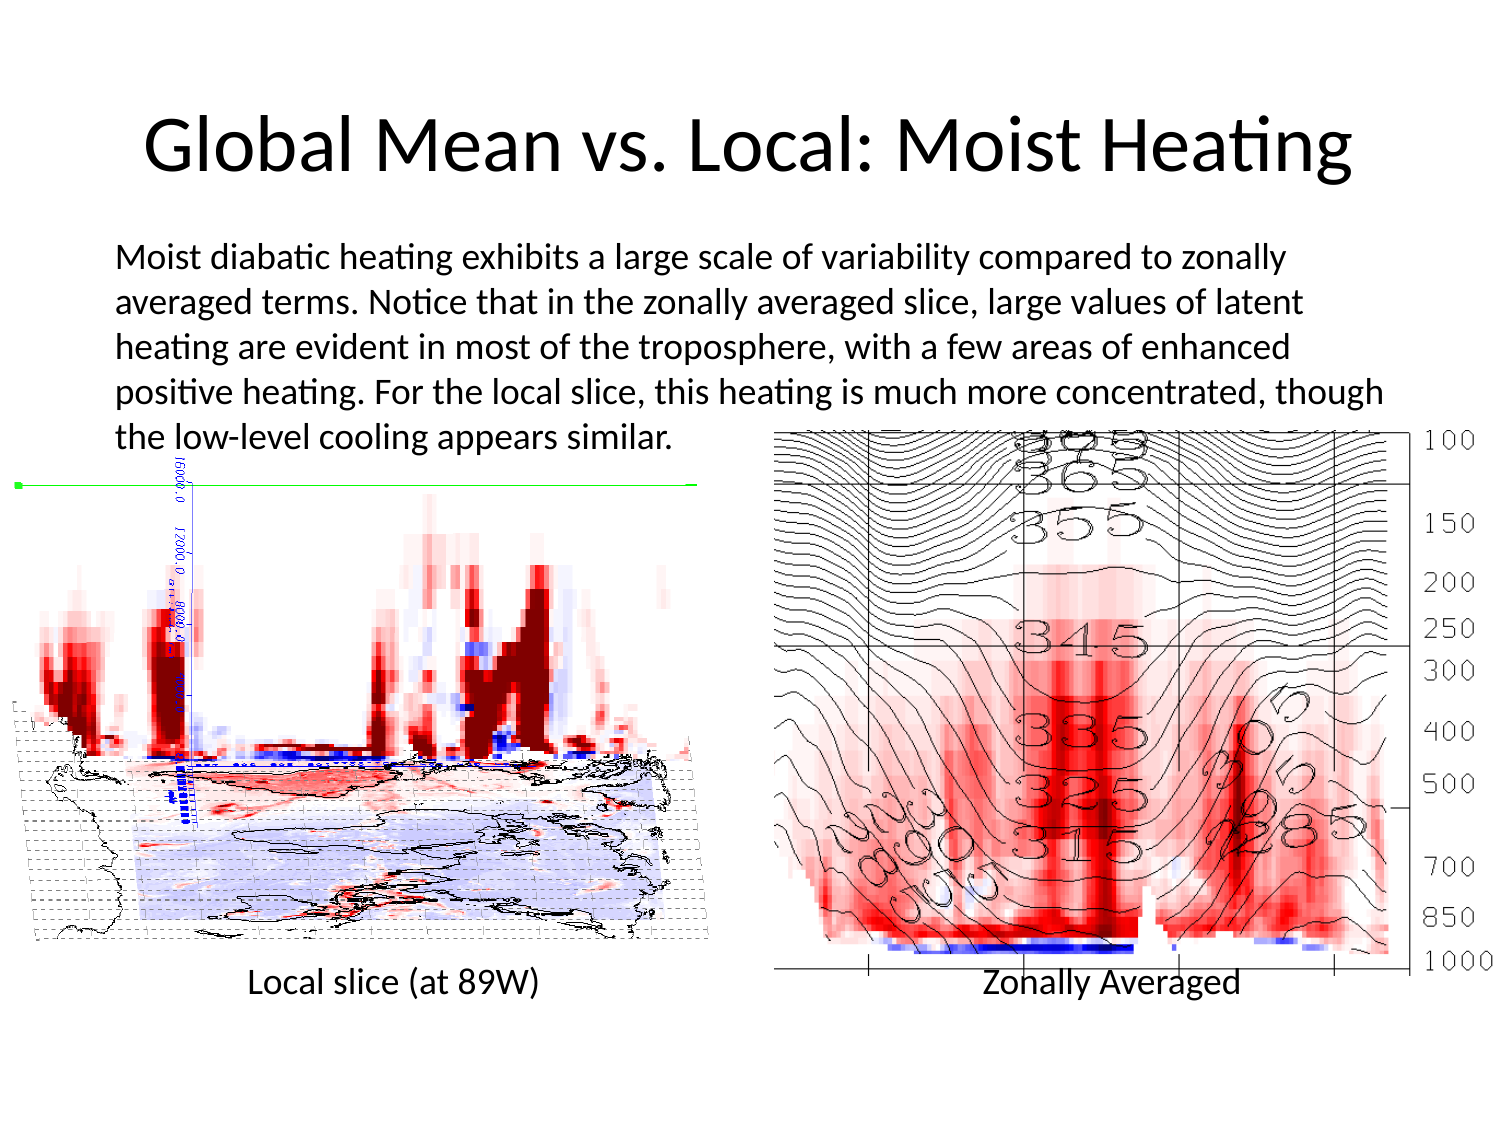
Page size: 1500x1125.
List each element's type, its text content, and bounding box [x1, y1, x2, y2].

text_box Moist diabatic heating exhibits a large scale of variability compared to zonally averaged terms. Notice that in the zonally averaged slice, large values of latent heating are evident in most of the troposphere, with a few areas of enhanced positive heating. For the local slice, this heating is much more concentrated, though the low-level cooling appears similar. [99, 224, 1425, 465]
picture [0, 439, 726, 967]
picture [774, 430, 1500, 976]
text_box Zonally Averaged [918, 984, 1306, 1010]
title Global Mean vs. Local: Moist Heating [75, 45, 1425, 233]
text_box Local slice (at 89W) [199, 975, 588, 1010]
